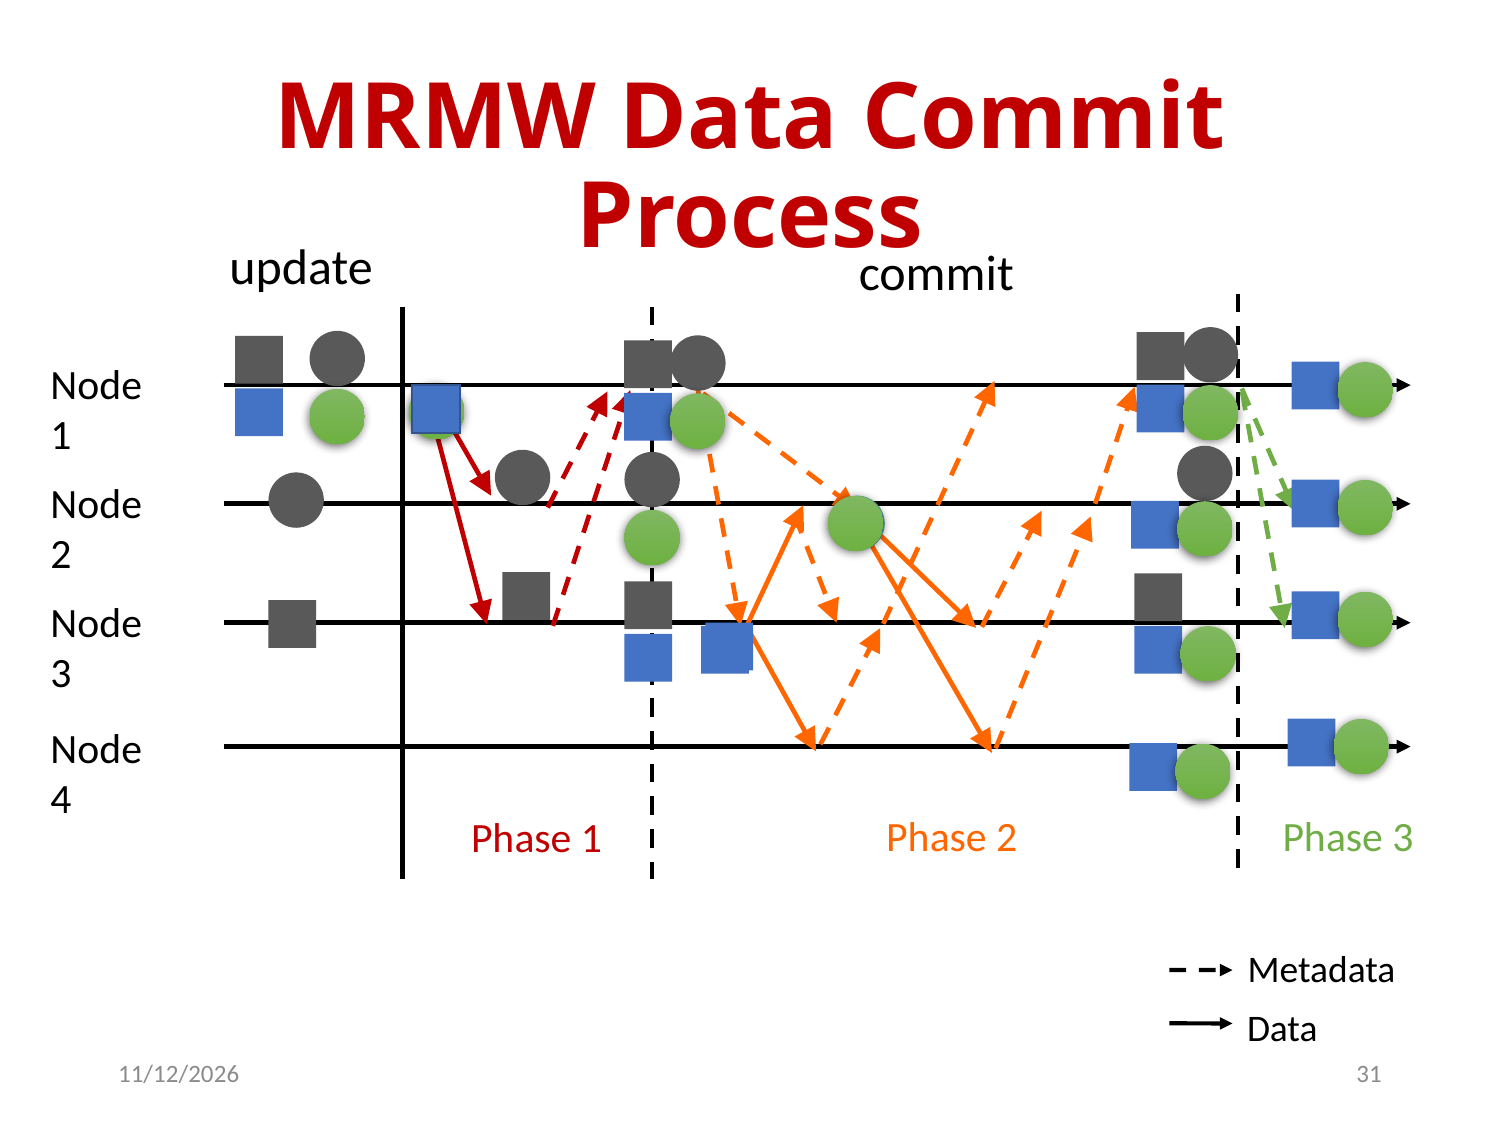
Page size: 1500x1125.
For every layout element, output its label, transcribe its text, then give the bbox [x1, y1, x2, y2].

text_box [701, 626, 746, 674]
text_box [1333, 718, 1389, 746]
text_box [268, 600, 317, 622]
text_box [309, 330, 366, 385]
text_box [1182, 326, 1237, 381]
text_box [1338, 362, 1393, 385]
text_box Phase 2 [871, 802, 1033, 868]
text_box [1134, 573, 1183, 622]
text_box [1131, 504, 1180, 549]
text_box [746, 505, 804, 625]
text_box [1337, 591, 1393, 622]
slide_number 31 [1059, 1042, 1397, 1103]
text_box [670, 393, 697, 449]
text_box [502, 572, 551, 620]
text_box [1136, 386, 1185, 433]
text_box [235, 335, 283, 384]
text_box [653, 633, 673, 682]
text_box [1291, 361, 1340, 385]
text_box [631, 451, 652, 503]
text_box [494, 449, 547, 503]
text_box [853, 513, 992, 753]
text_box [1180, 626, 1236, 682]
text_box [268, 623, 317, 648]
text_box [829, 504, 881, 551]
text_box [268, 504, 325, 529]
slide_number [103, 1042, 441, 1103]
text_box [1177, 504, 1233, 557]
text_box [1136, 332, 1185, 381]
text_box [309, 388, 365, 445]
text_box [820, 628, 853, 745]
text_box [669, 334, 727, 385]
text_box Node 1 [35, 350, 188, 466]
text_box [429, 387, 492, 496]
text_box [547, 391, 608, 508]
text_box [1337, 386, 1393, 418]
text_box [1291, 591, 1340, 622]
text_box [1241, 388, 1296, 512]
text_box [631, 392, 652, 441]
text_box [624, 623, 652, 630]
text_box [411, 386, 461, 434]
text_box [653, 581, 673, 622]
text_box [981, 510, 1042, 627]
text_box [425, 392, 487, 625]
text_box [653, 509, 680, 566]
text_box Phase 1 [456, 802, 625, 868]
text_box [858, 495, 875, 503]
text_box [1175, 747, 1231, 799]
text_box Node 4 [35, 714, 188, 830]
text_box [1291, 504, 1335, 528]
text_box commit [844, 278, 1030, 308]
text_box [1333, 747, 1389, 775]
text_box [1095, 386, 1135, 504]
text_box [883, 380, 995, 513]
text_box [1291, 623, 1334, 640]
text_box update [214, 278, 388, 302]
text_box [697, 389, 741, 626]
text_box [653, 340, 672, 385]
text_box [631, 581, 652, 622]
text_box [1134, 625, 1183, 674]
text_box [235, 388, 283, 437]
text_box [552, 390, 631, 626]
text_box [1129, 747, 1178, 791]
text_box [624, 340, 652, 385]
text_box [1338, 479, 1393, 503]
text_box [703, 393, 858, 510]
text_box Phase 3 [1267, 802, 1439, 867]
text_box Node 3 [35, 588, 188, 704]
text_box [1291, 386, 1334, 410]
text_box [267, 471, 325, 503]
text_box [1182, 386, 1237, 441]
text_box [653, 623, 673, 630]
text_box [624, 633, 652, 682]
text_box [1337, 504, 1393, 536]
text_box [1287, 747, 1331, 767]
text_box Node 2 [35, 469, 188, 585]
text_box [631, 509, 652, 566]
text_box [746, 625, 816, 752]
text_box [1296, 479, 1340, 503]
text_box [1337, 623, 1393, 647]
text_box [705, 623, 746, 671]
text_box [1169, 937, 1413, 1057]
text_box [653, 392, 672, 441]
title MRMW Data Commit Process [103, 59, 1397, 278]
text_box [1242, 512, 1285, 628]
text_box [995, 516, 1091, 749]
text_box [1287, 718, 1336, 746]
text_box [1176, 445, 1234, 499]
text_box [794, 515, 837, 623]
text_box [653, 451, 681, 503]
